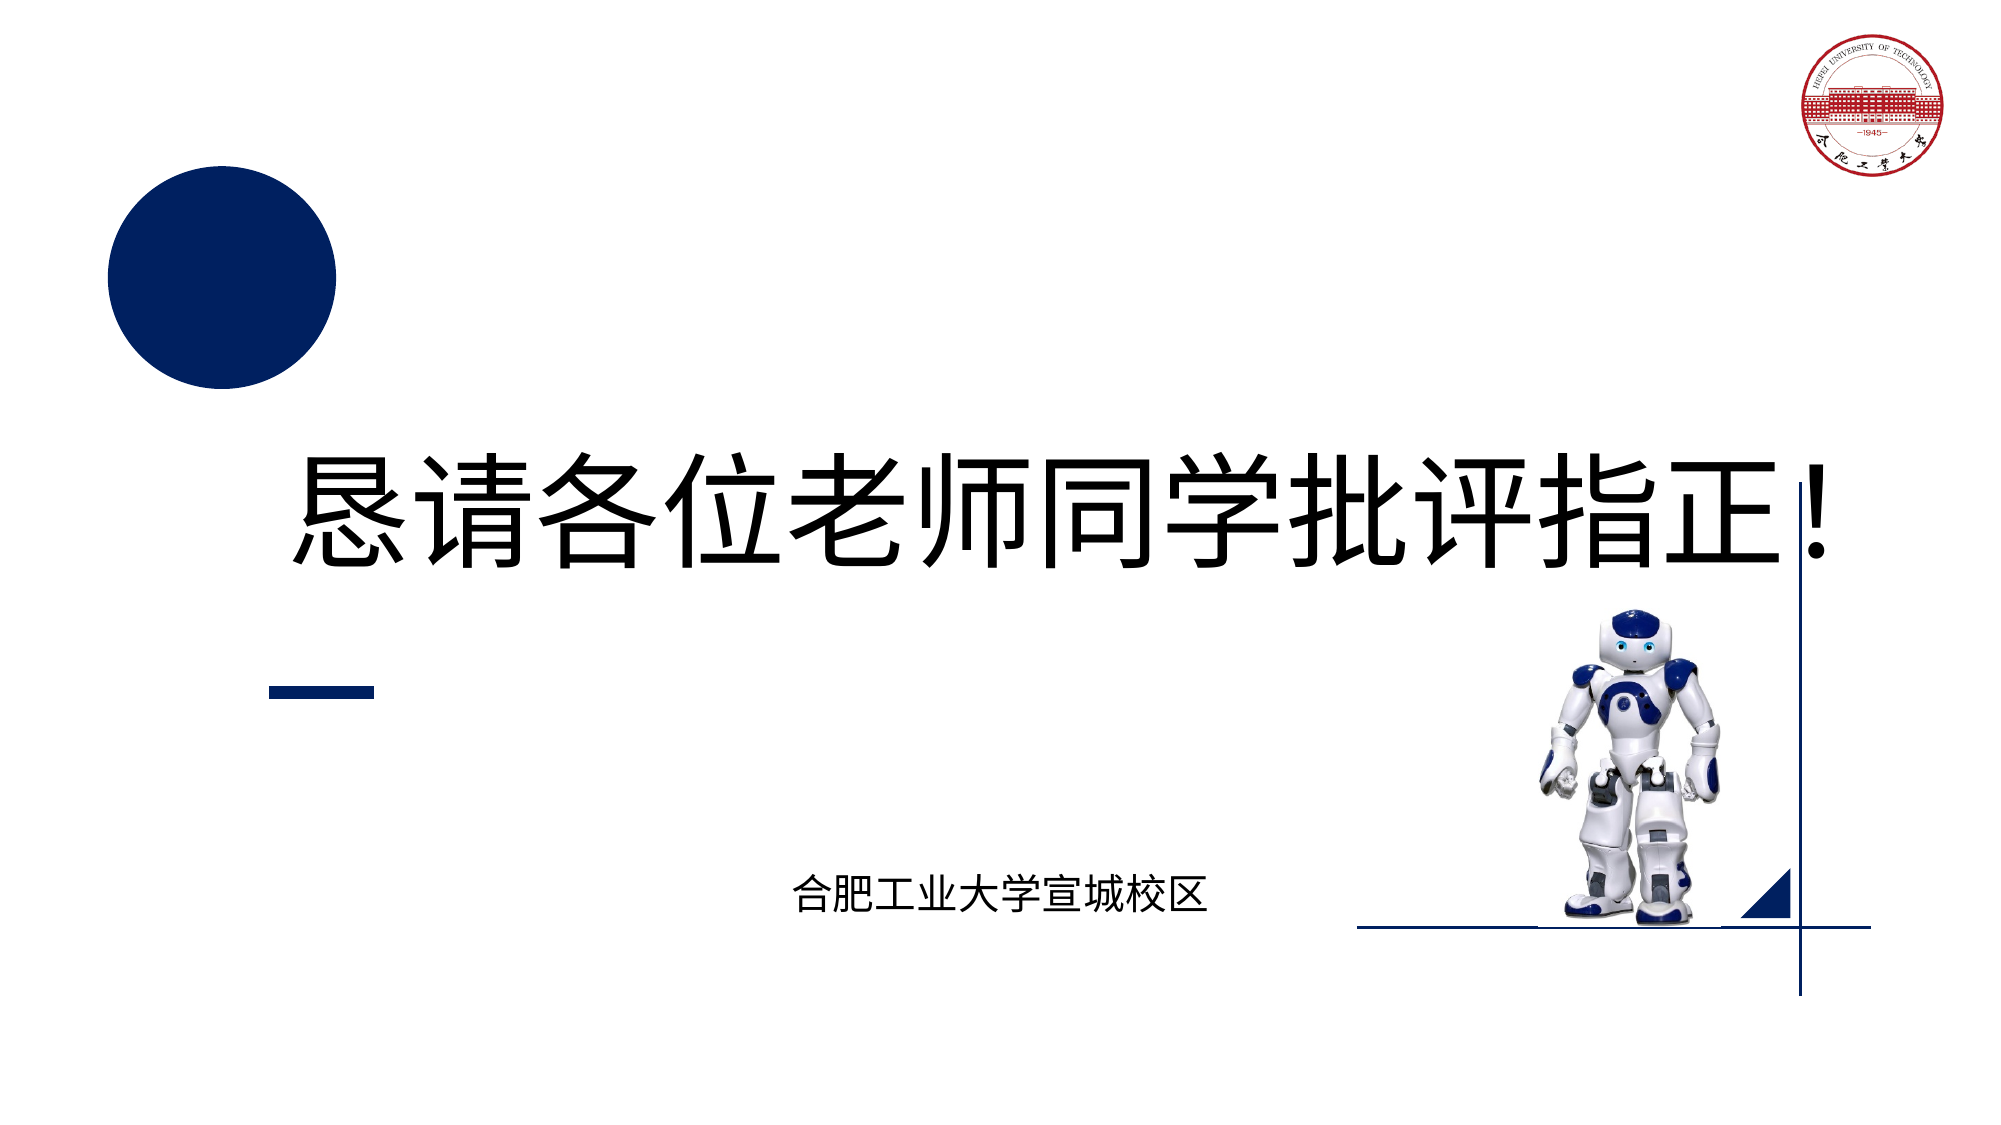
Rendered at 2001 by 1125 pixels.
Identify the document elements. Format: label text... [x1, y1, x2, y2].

text_box 合肥工业大学宣城校区 [776, 860, 1224, 926]
picture [1784, 17, 1962, 195]
text_box [106, 165, 338, 391]
text_box 恳请各位老师同学批评指正！ [246, 425, 1824, 591]
picture [1538, 608, 1721, 927]
text_box [1737, 865, 1792, 920]
